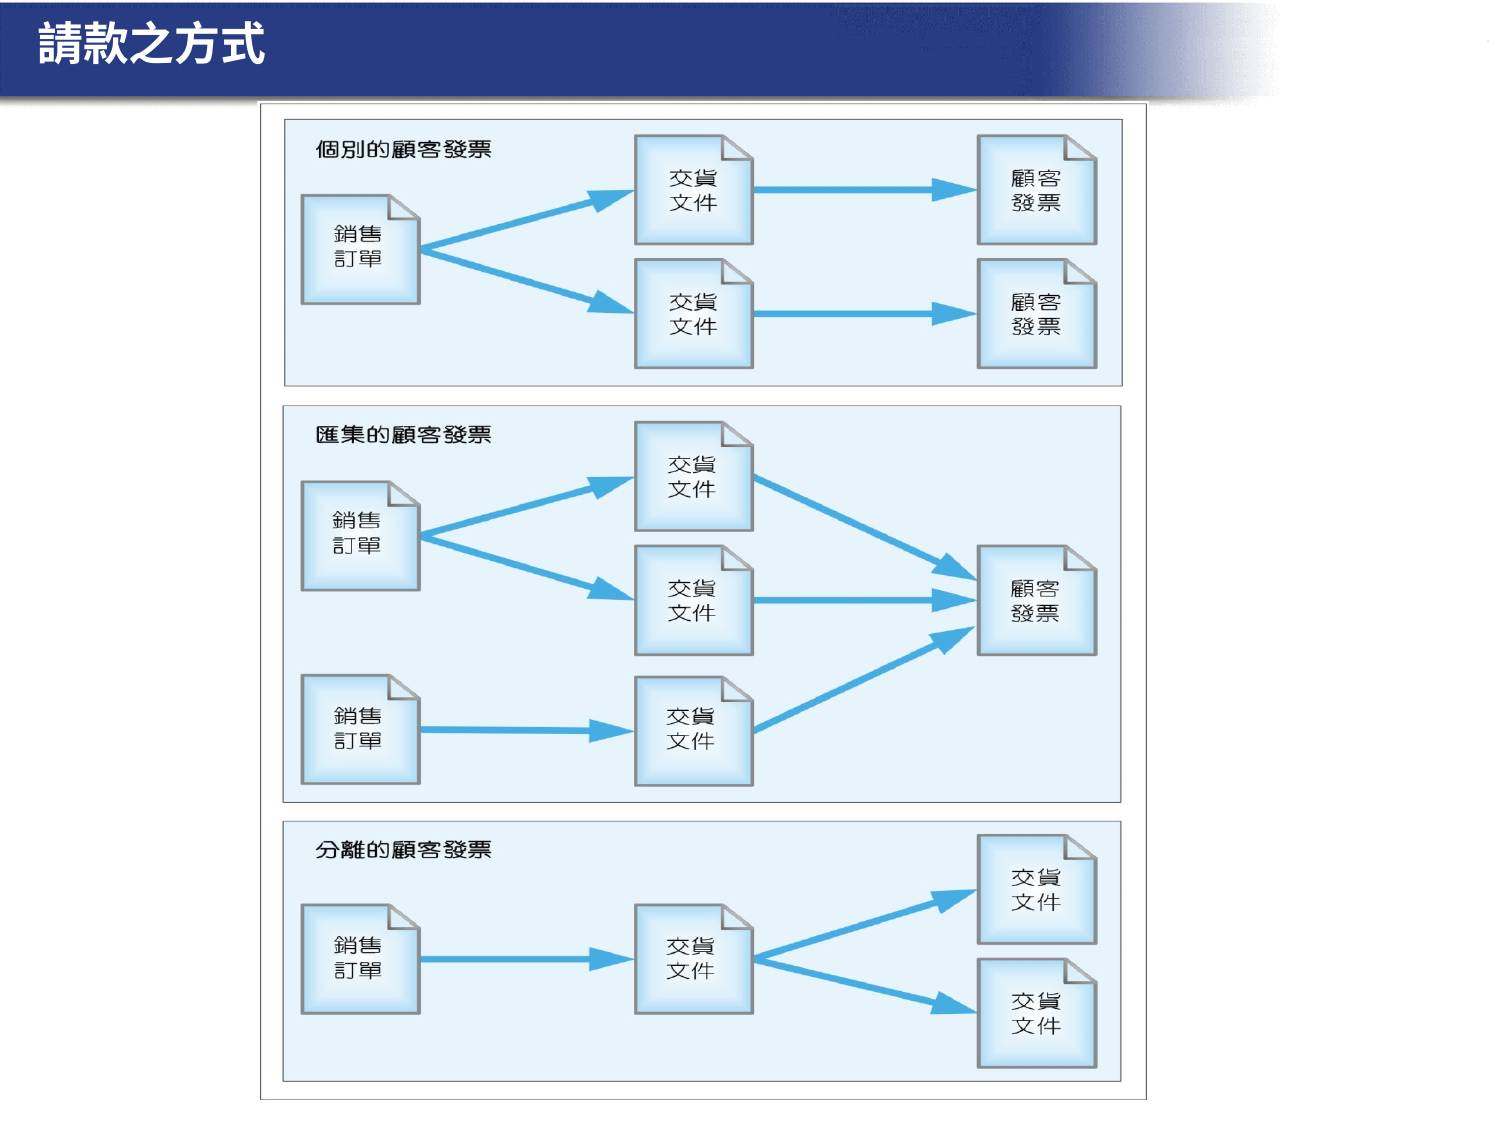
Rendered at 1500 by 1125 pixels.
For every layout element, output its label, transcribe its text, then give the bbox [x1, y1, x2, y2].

title 請款之方式 [37, 0, 1163, 93]
picture [0, 0, 1500, 1102]
